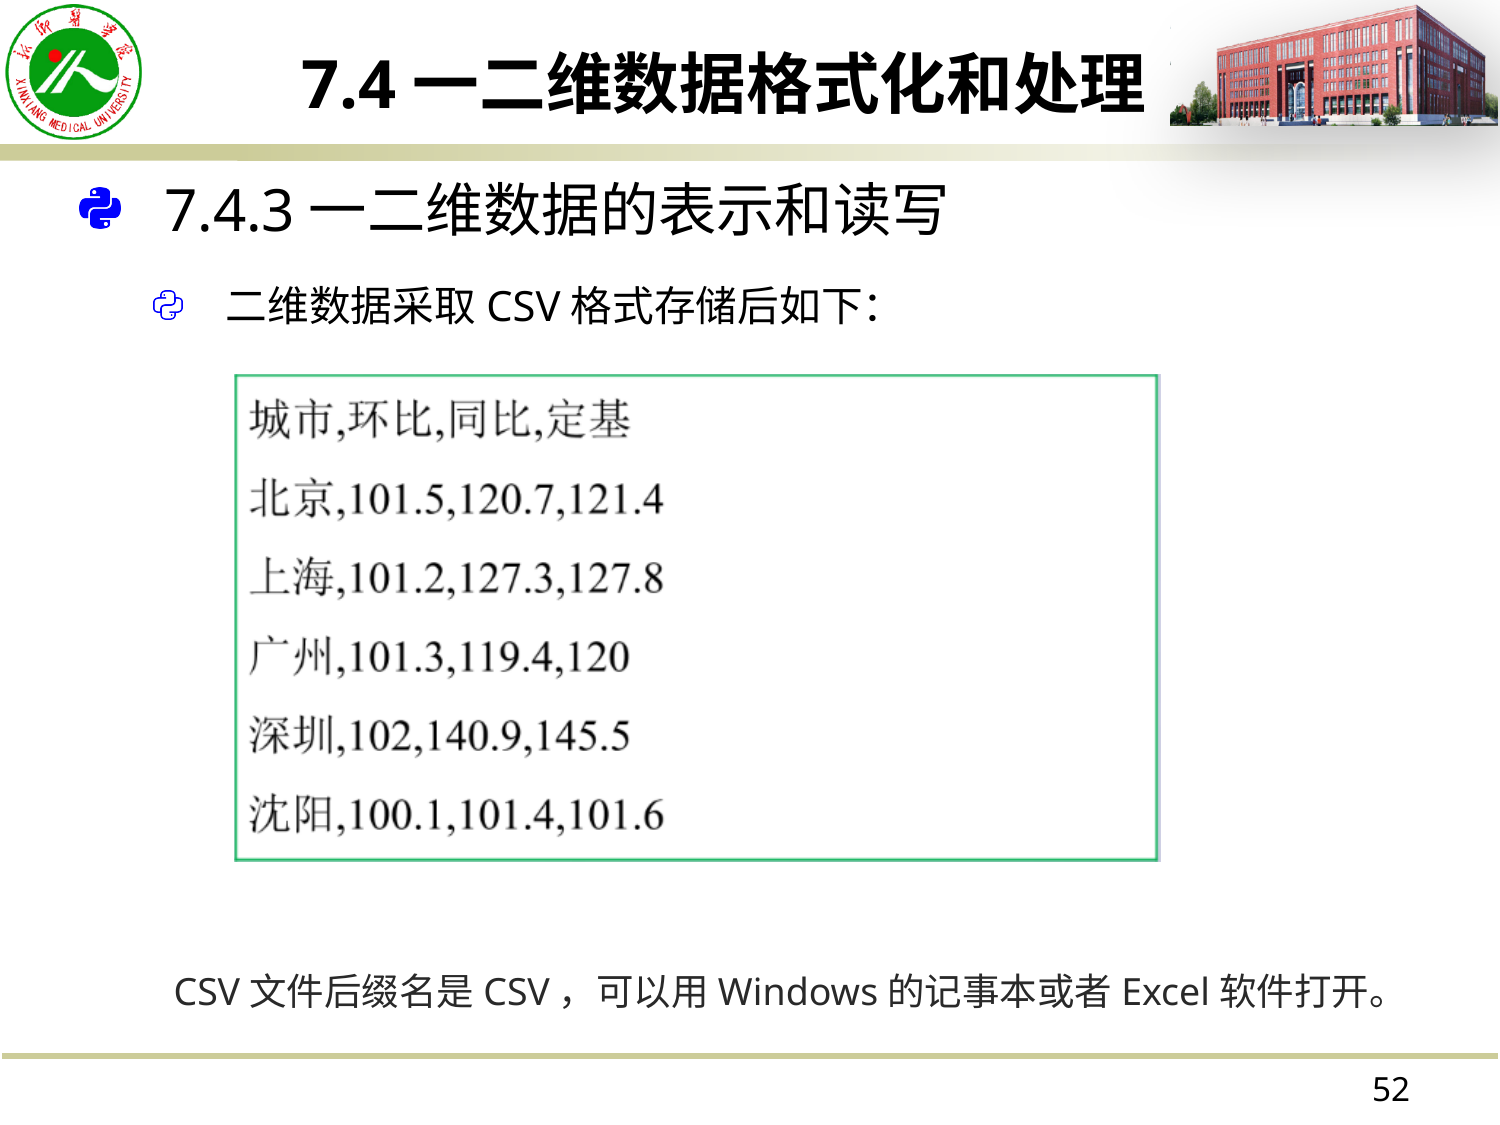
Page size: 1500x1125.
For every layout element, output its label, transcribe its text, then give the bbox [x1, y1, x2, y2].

picture [5, 4, 142, 140]
text_box CSV文件后缀名是CSV，可以用Windows的记事本或者Excel软件打开。 [158, 960, 1422, 1021]
slide_number 52 [1271, 1060, 1426, 1121]
picture [234, 374, 1161, 863]
picture [79, 187, 121, 229]
picture [2, 1053, 1498, 1059]
picture [1170, 4, 1498, 126]
title 7.4一二维数据格式化和处理 [277, 30, 1171, 130]
list 7.4.3一二维数据的表示和读写 二维数据采取CSV格式存储后如下： [64, 172, 1436, 965]
picture [153, 290, 183, 320]
